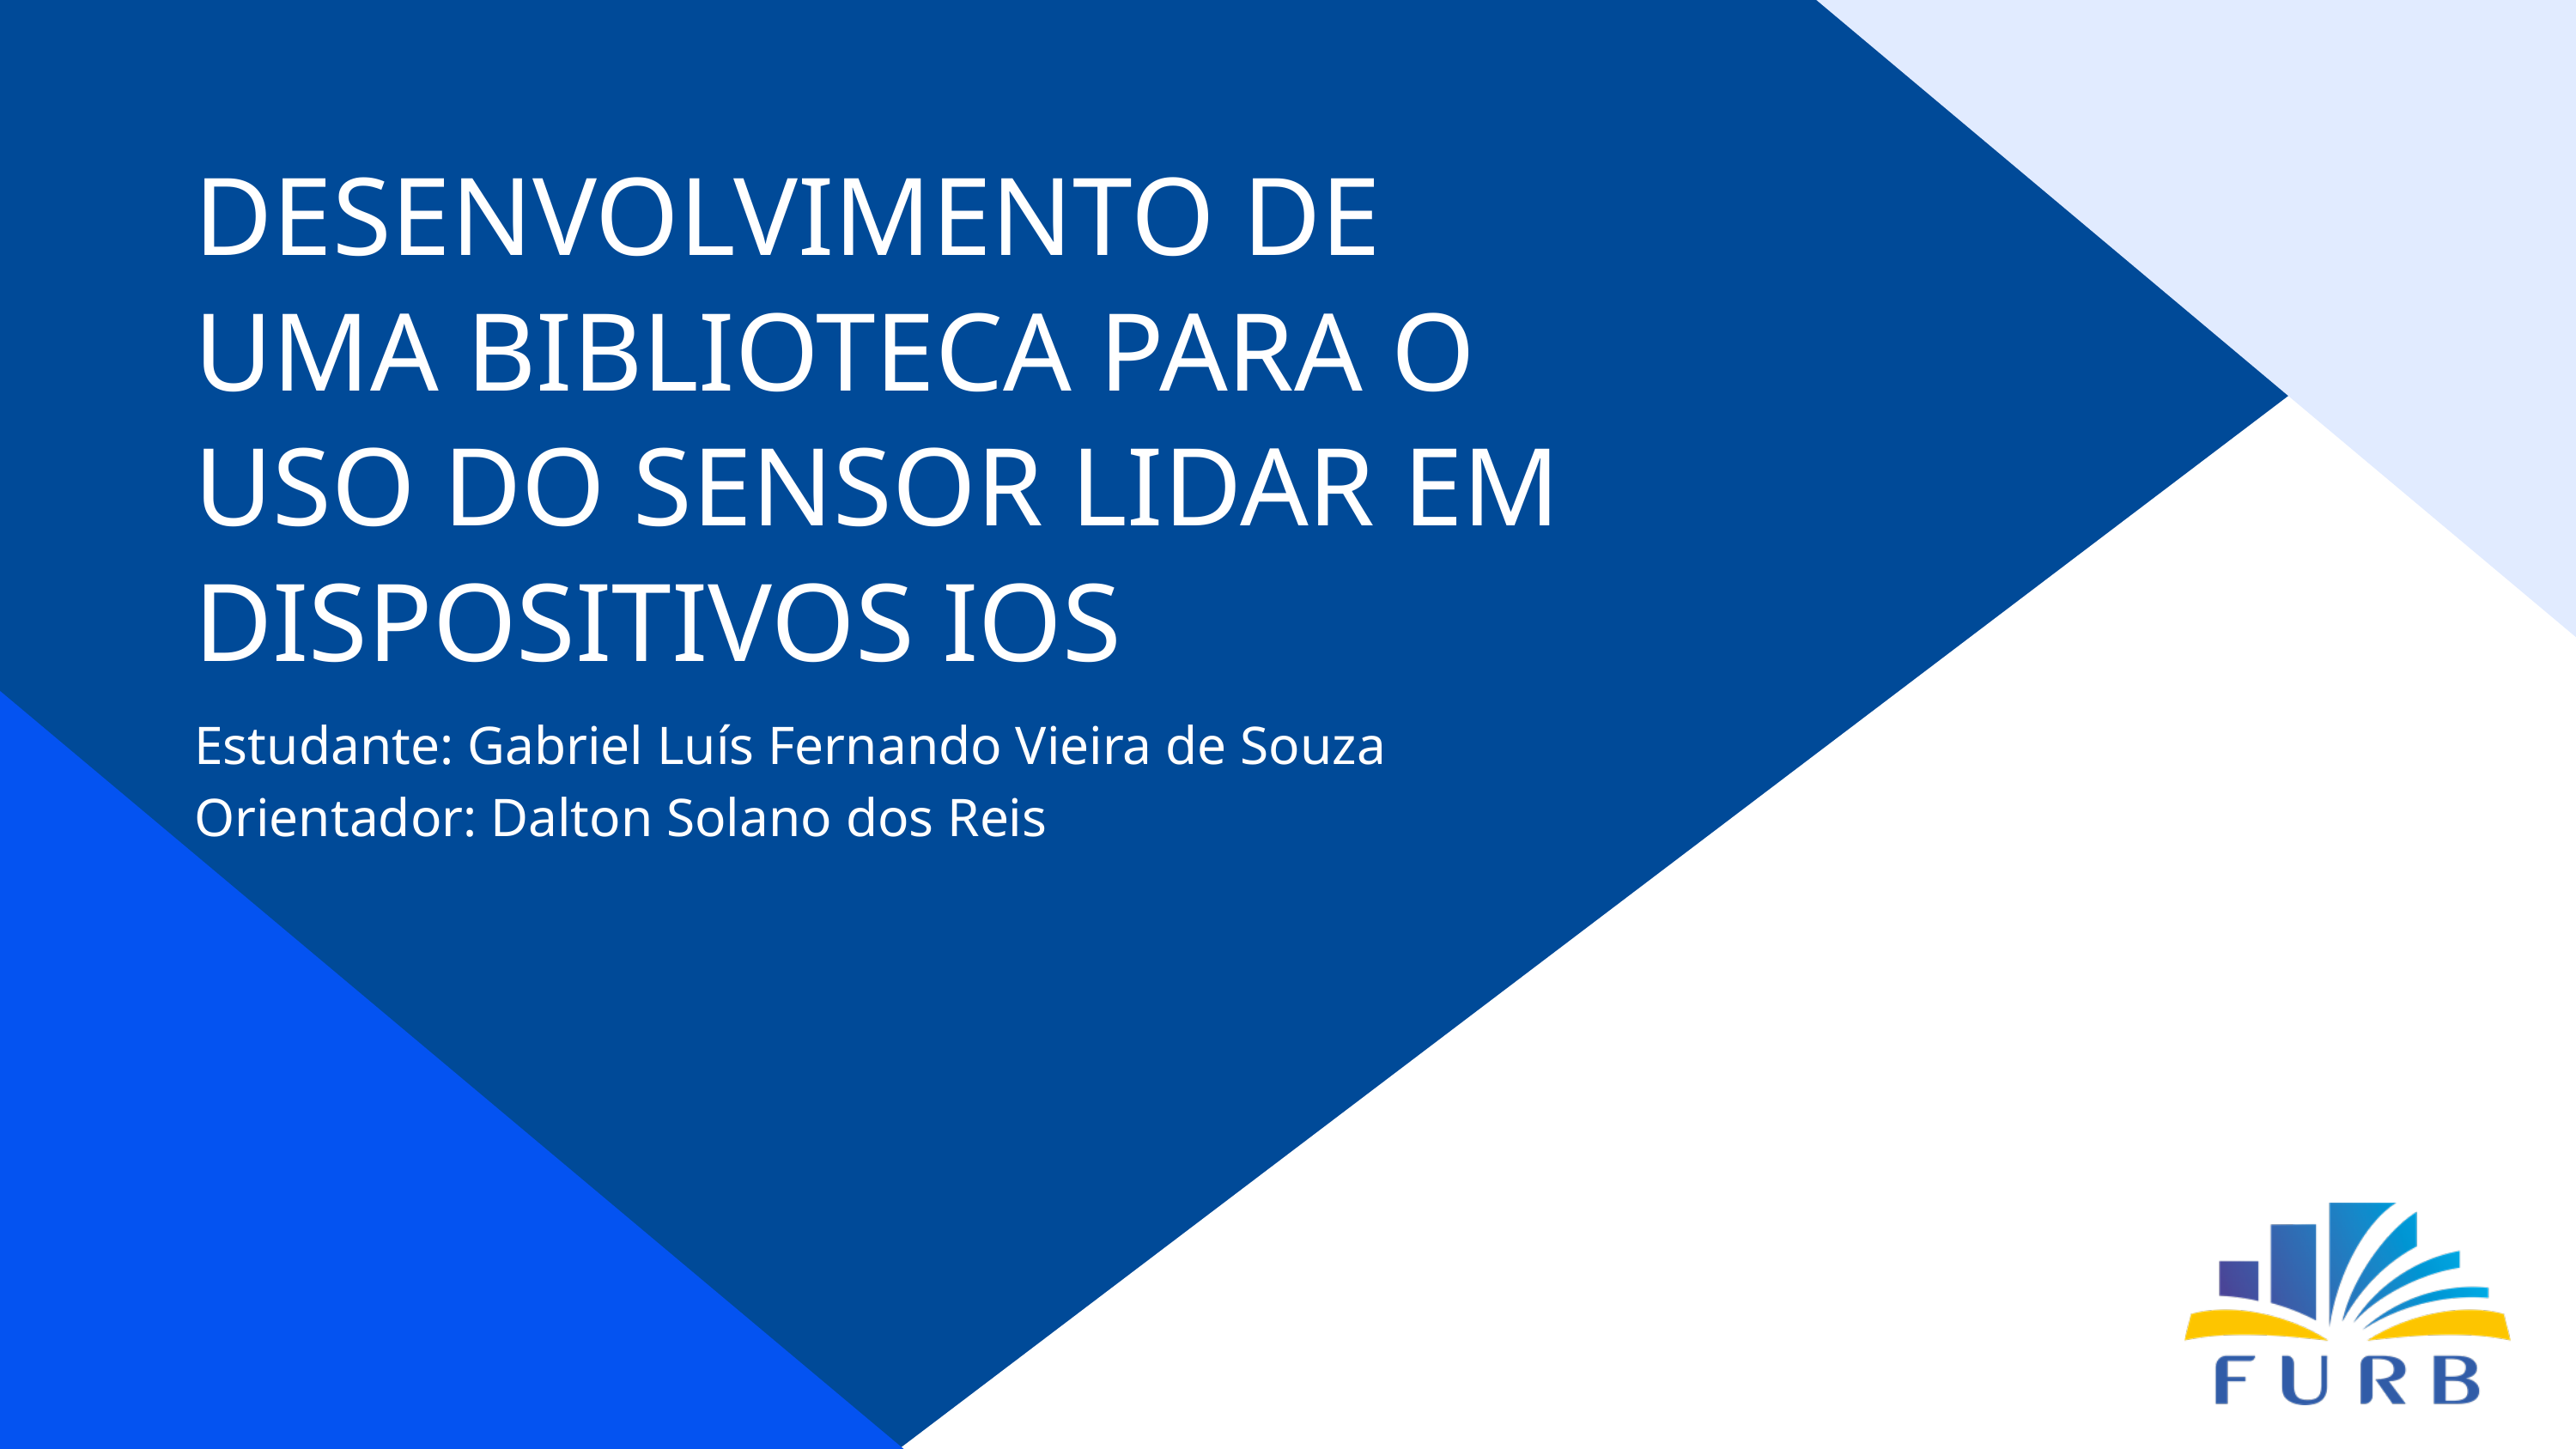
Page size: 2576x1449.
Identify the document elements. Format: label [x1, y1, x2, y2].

text_box [902, 397, 2576, 1449]
text_box [1816, 0, 2576, 638]
text_box [0, 690, 904, 1449]
text_box [193, 144, 1594, 931]
picture [2184, 1202, 2511, 1405]
